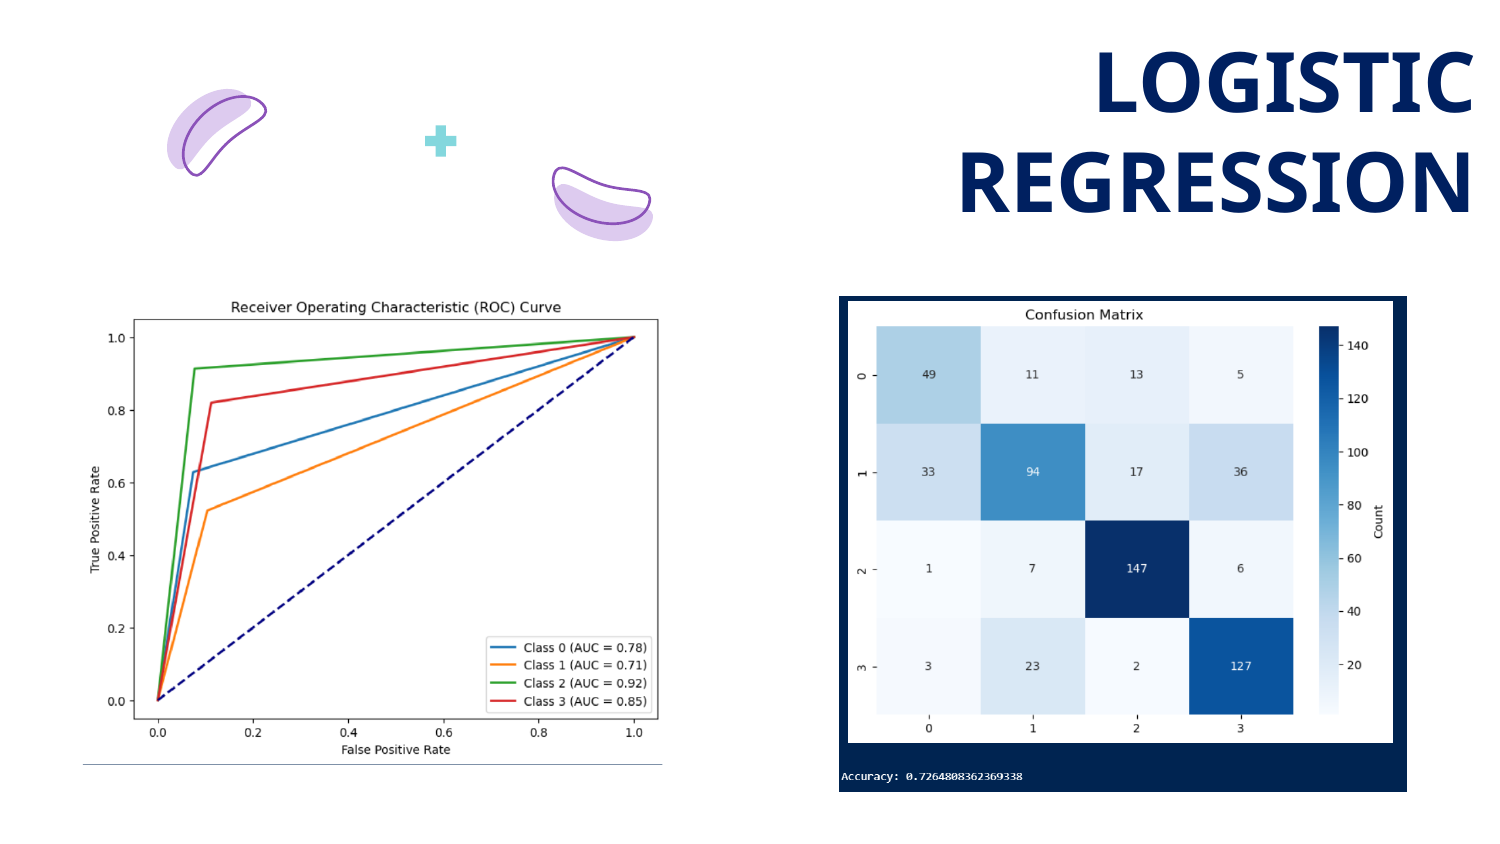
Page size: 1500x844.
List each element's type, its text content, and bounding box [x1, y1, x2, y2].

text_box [157, 92, 272, 172]
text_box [544, 162, 660, 242]
text_box [425, 125, 457, 157]
picture [82, 296, 663, 765]
picture [839, 296, 1408, 792]
text_box LOGISTIC REGRESSION [703, 14, 1492, 109]
